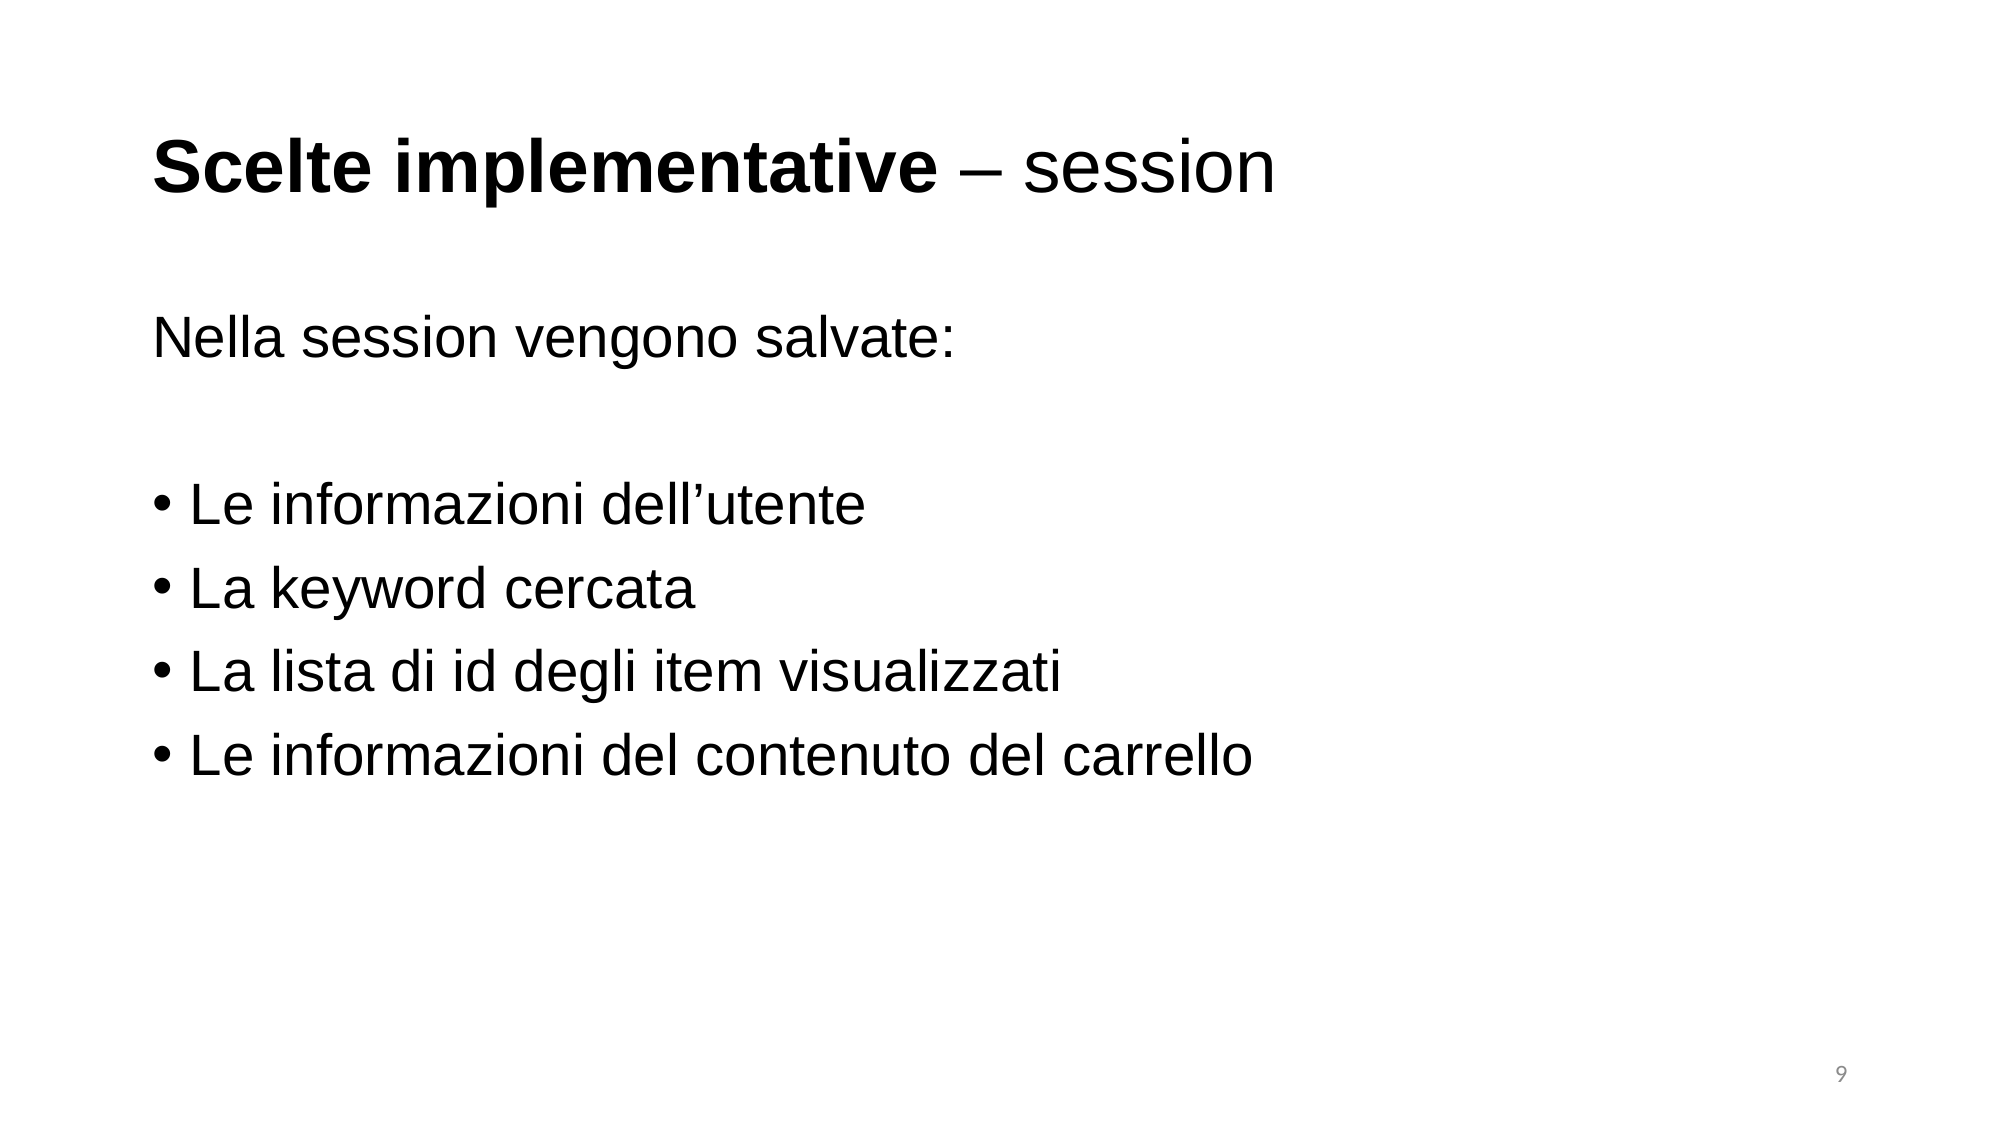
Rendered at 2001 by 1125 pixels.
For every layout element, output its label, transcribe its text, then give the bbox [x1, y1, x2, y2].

text_box 9 [1412, 1042, 1863, 1103]
text_box Nella session vengono salvate: Le informazioni dell’utente La keyword cercata La lista di id degli item visualizzati Le informazioni del contenuto del carrello [137, 299, 1863, 1014]
text_box Scelte implementative – session [137, 59, 1863, 278]
